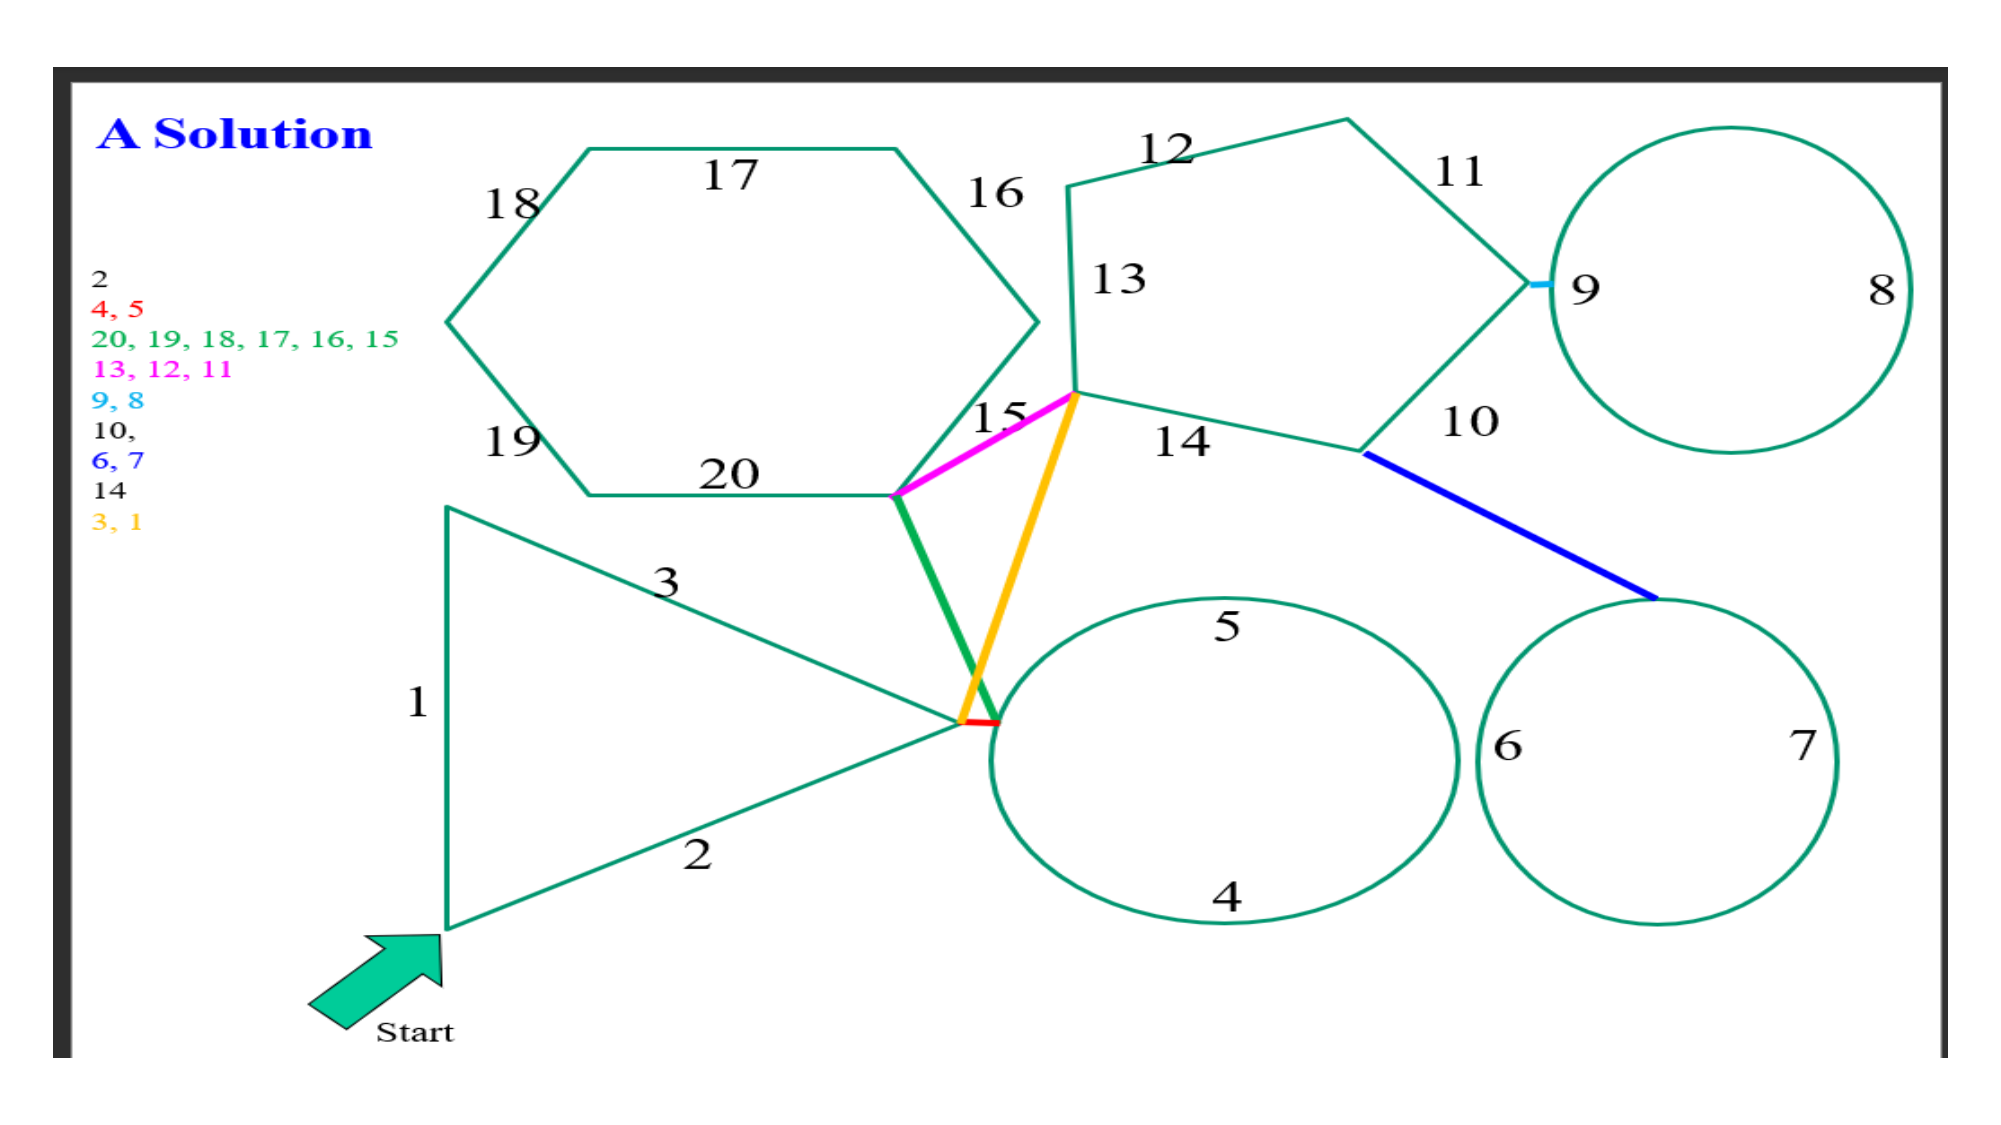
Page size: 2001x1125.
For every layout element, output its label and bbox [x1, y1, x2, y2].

picture [53, 67, 1948, 1058]
